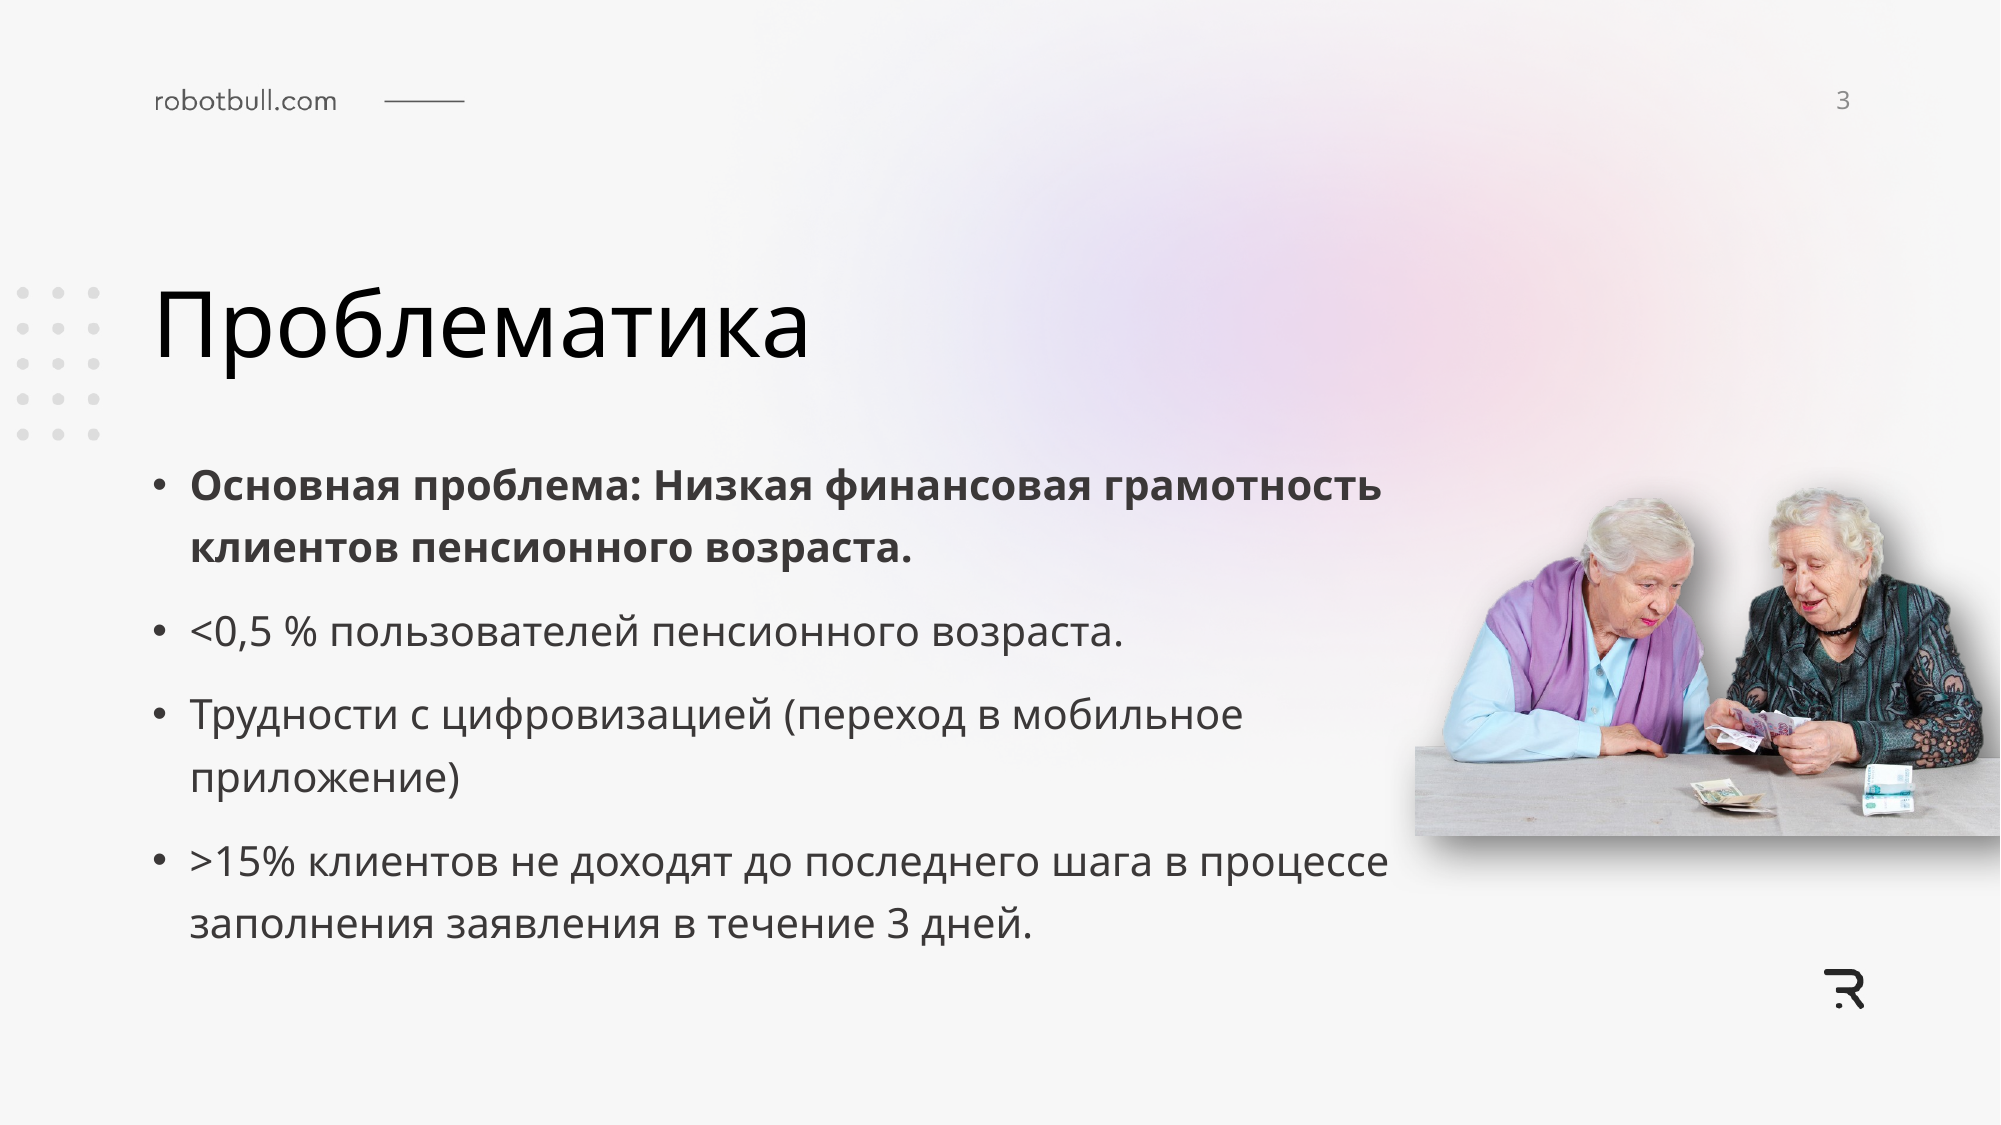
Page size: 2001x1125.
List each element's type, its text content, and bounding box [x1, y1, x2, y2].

text_box Проблематика [137, 248, 1863, 407]
text_box 3 [1415, 71, 1866, 132]
text_box Основная проблема: Низкая финансовая грамотность клиентов пенсионного возраста. <0,5 % пользователей пенсионного возраста. Трудности с цифровизацией (переход в мобильное приложение) >15% клиентов не доходят до последнего шага в процессе заполнения заявления в течение 3 дней. [137, 442, 1436, 1014]
picture [0, 0, 2001, 1125]
